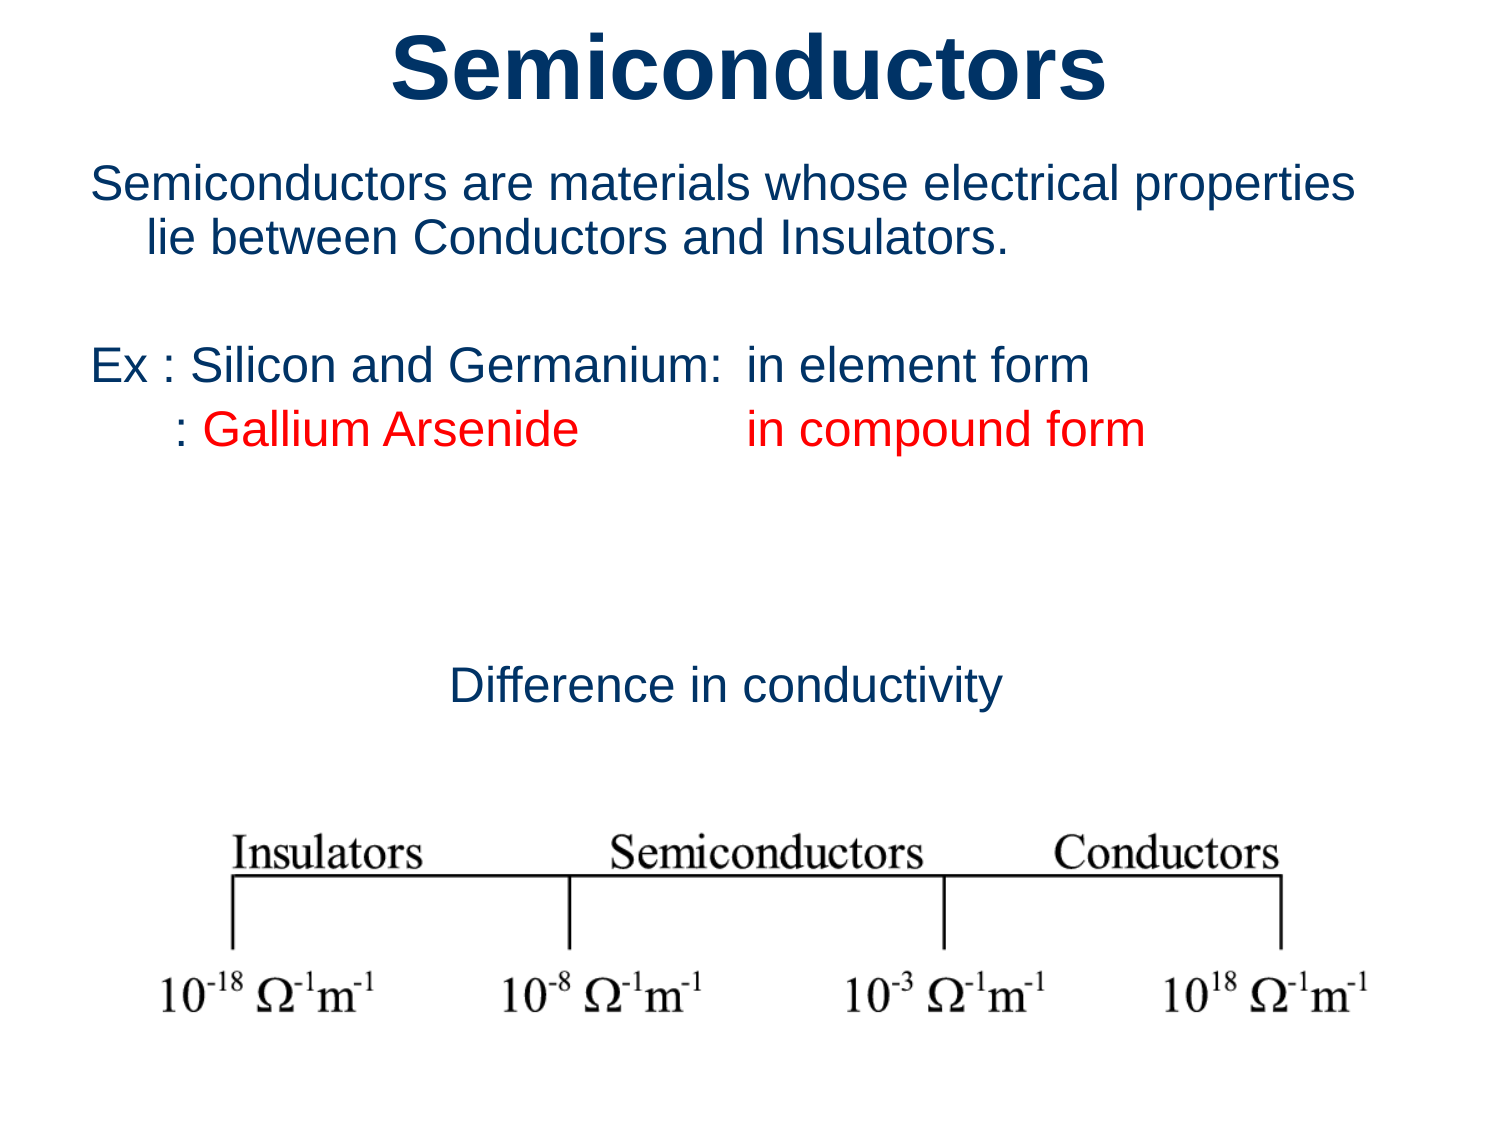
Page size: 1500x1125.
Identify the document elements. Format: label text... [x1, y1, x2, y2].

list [158, 799, 1378, 1047]
title Semiconductors [74, 13, 1426, 113]
list Semiconductors are materials whose electrical properties lie between Conductors and Insulators. Ex : Silicon and Germanium: in element form : Gallium Arsenide in compound form Difference in conductivity [74, 149, 1378, 751]
